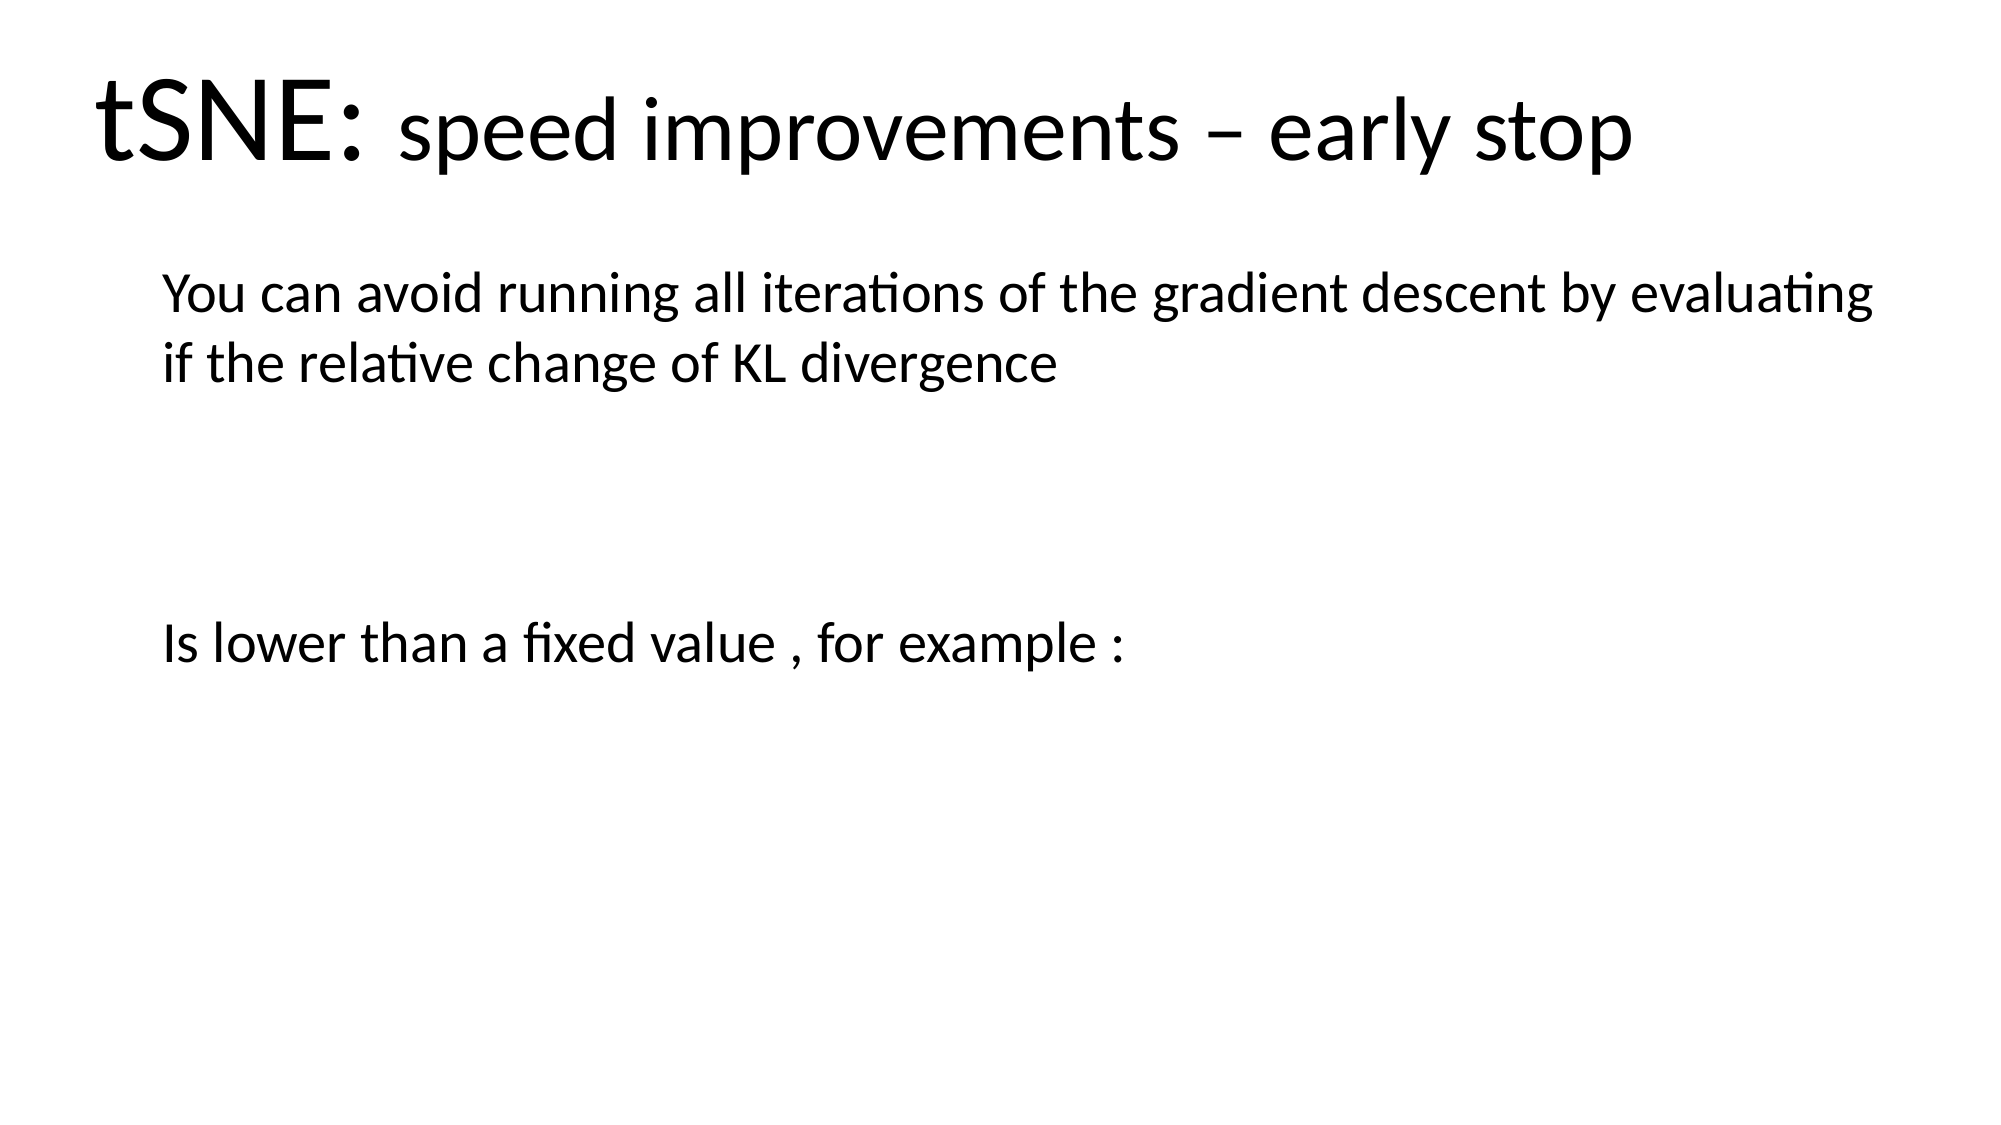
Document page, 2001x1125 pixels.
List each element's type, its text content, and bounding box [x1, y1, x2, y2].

text_box tSNE: speed improvements – early stop [80, 28, 1652, 193]
